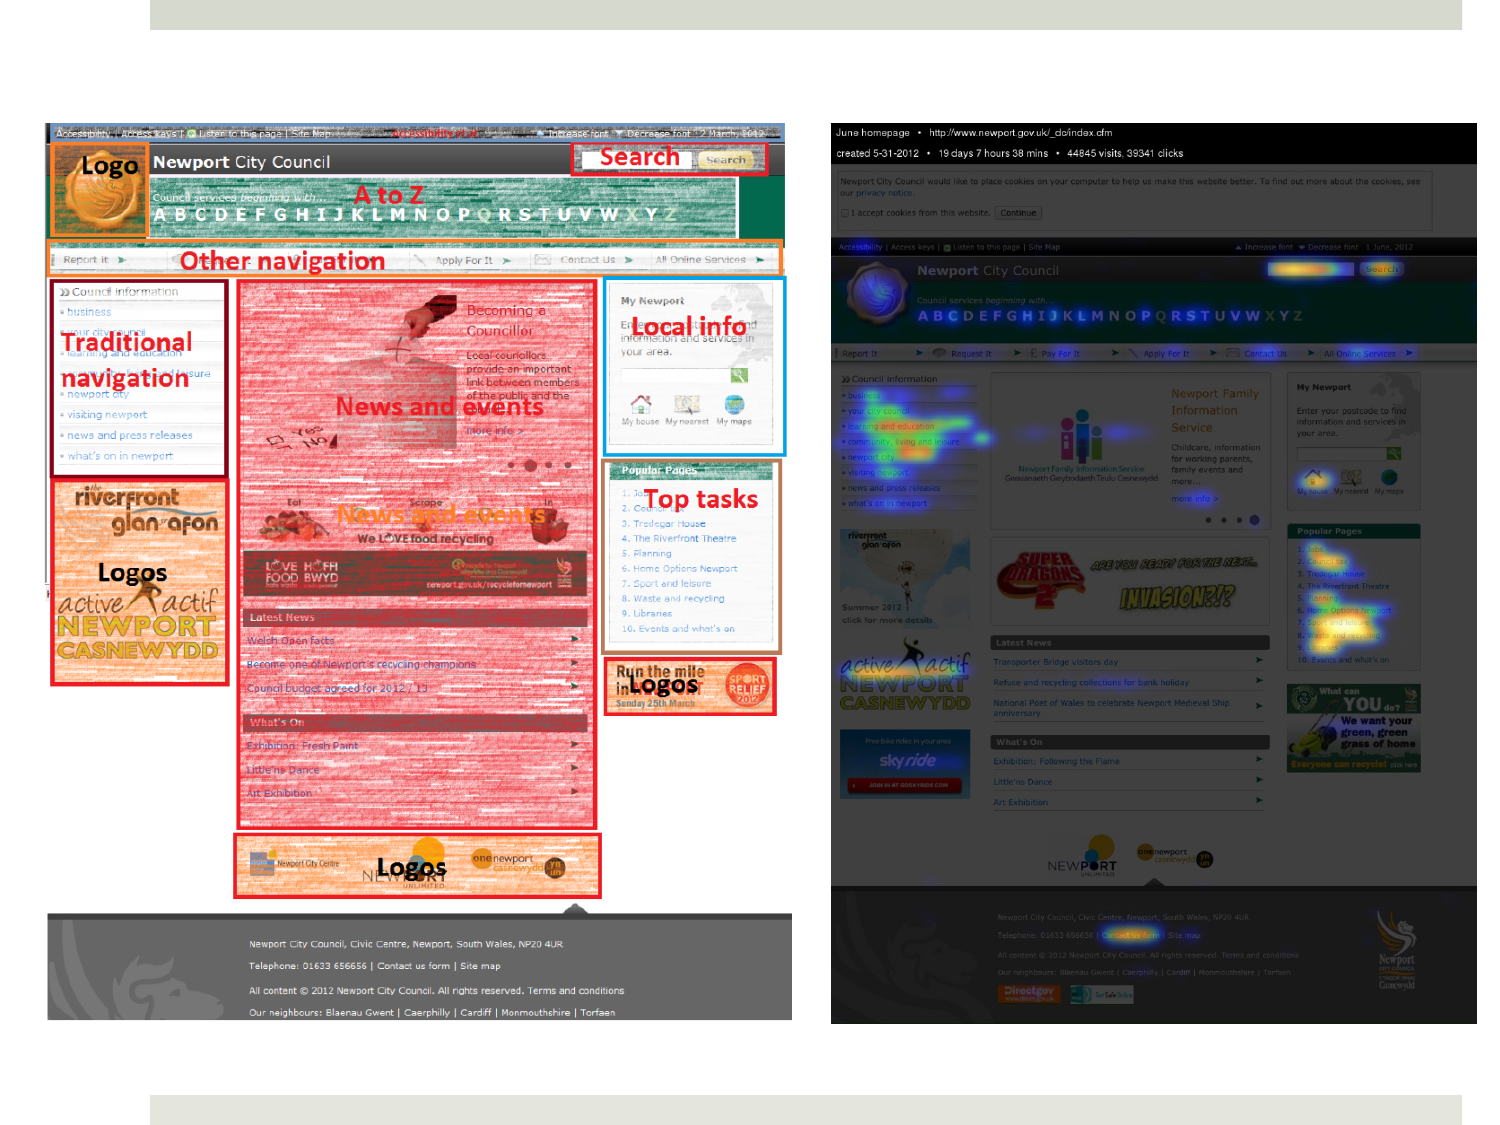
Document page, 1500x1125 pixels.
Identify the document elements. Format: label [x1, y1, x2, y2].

list [43, 123, 792, 1022]
list [830, 123, 1478, 1024]
